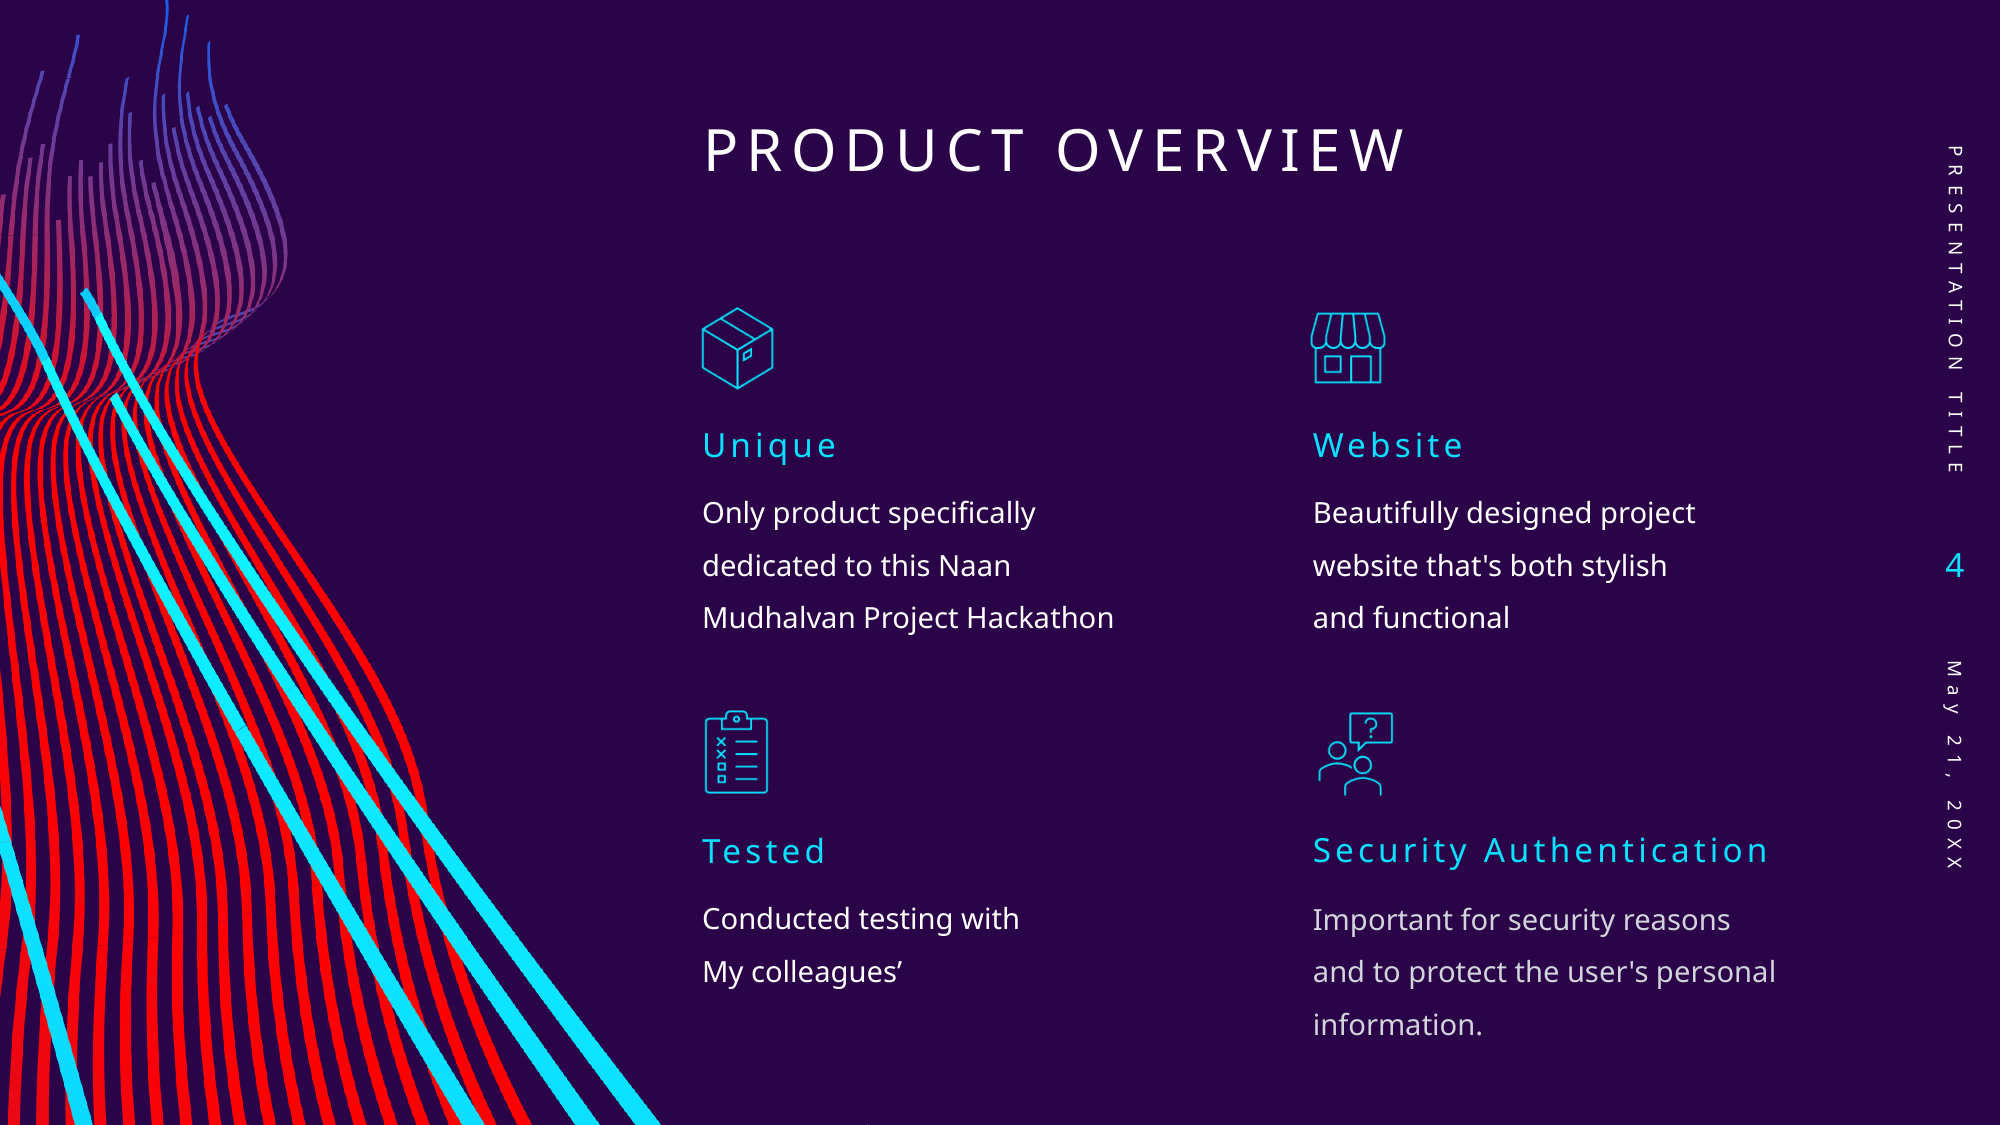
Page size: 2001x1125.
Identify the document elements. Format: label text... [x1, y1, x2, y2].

list Security Authentication [1298, 826, 1848, 876]
list Conducted testing with My colleagues’ [687, 875, 1181, 981]
list Beautifully designed project website that's both stylish and functional​ [1298, 469, 1732, 574]
list Unique [687, 421, 1181, 469]
list Only product specifically dedicated to this Naan Mudhalvan Project Hackathon [687, 469, 1181, 646]
list Website [1298, 421, 1792, 479]
footer PRESENTATION TITLE [1926, 33, 1987, 489]
title Product Overview [688, 113, 1499, 208]
list Tested [687, 827, 1181, 875]
slide_number 4 [1889, 519, 1980, 615]
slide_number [1925, 645, 1986, 1080]
list Important for security reasons and to protect the user's personal information. [1298, 876, 1792, 1057]
picture [0, 0, 2000, 1125]
